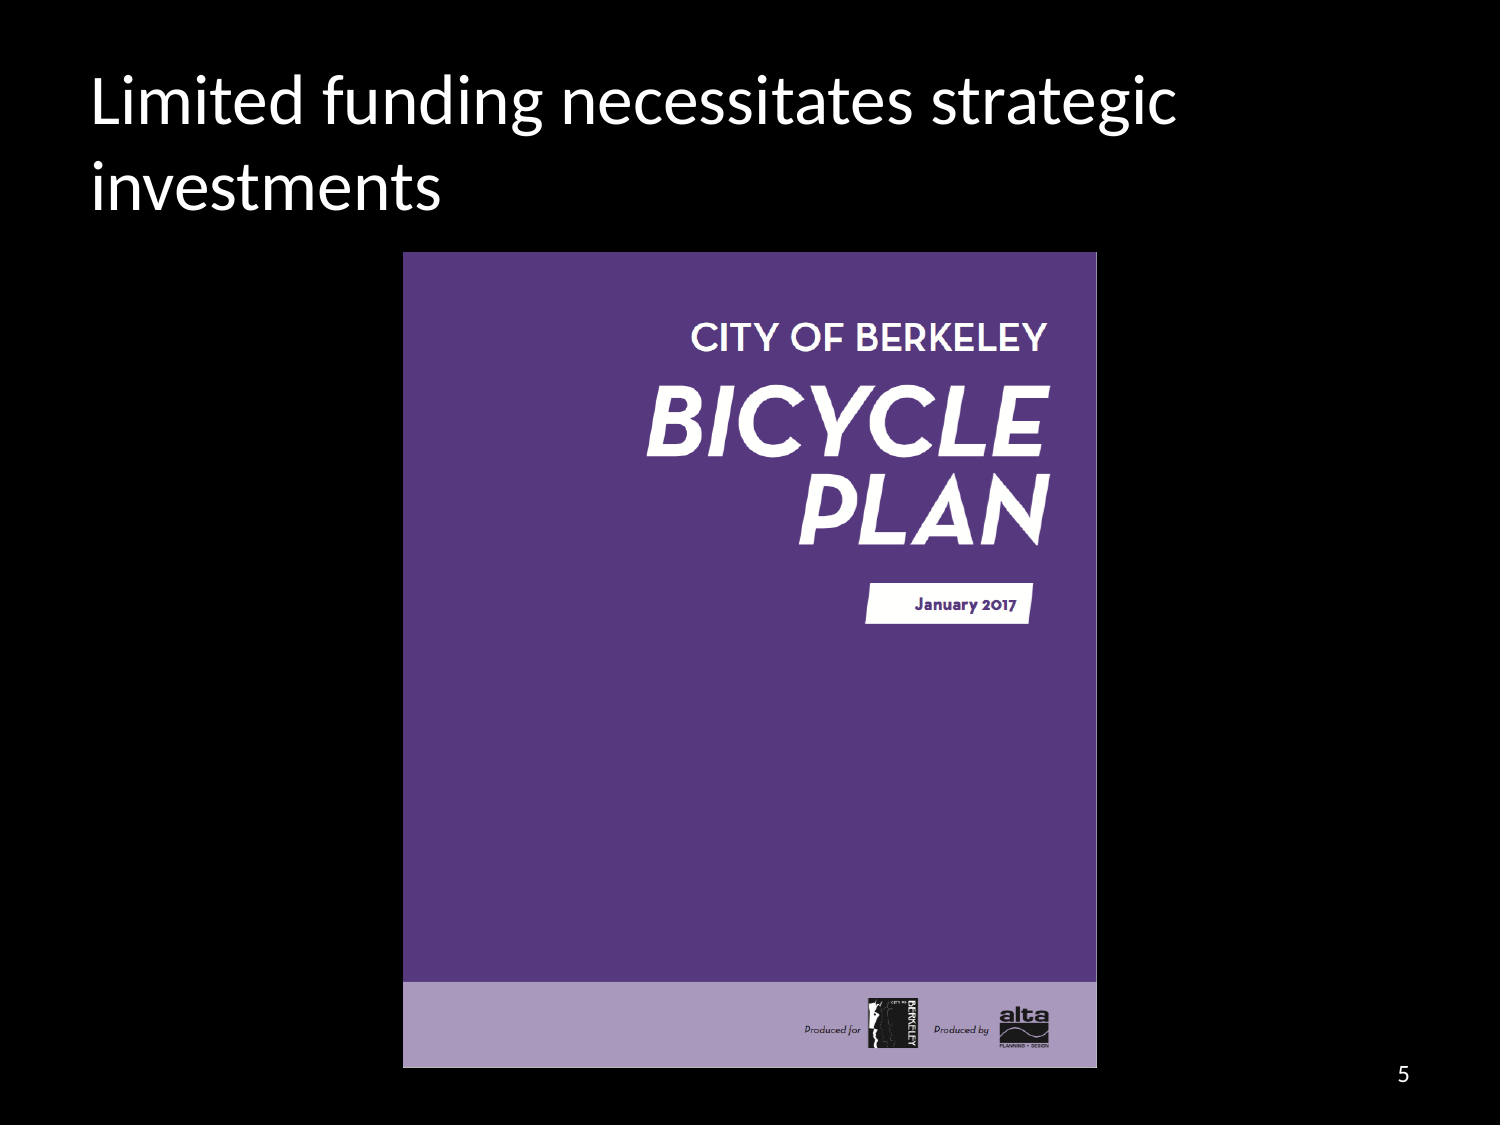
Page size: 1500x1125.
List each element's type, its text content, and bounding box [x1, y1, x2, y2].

picture [403, 252, 1097, 1068]
title Limited funding necessitates strategic investments [75, 45, 1425, 233]
slide_number 5 [1074, 1042, 1425, 1103]
